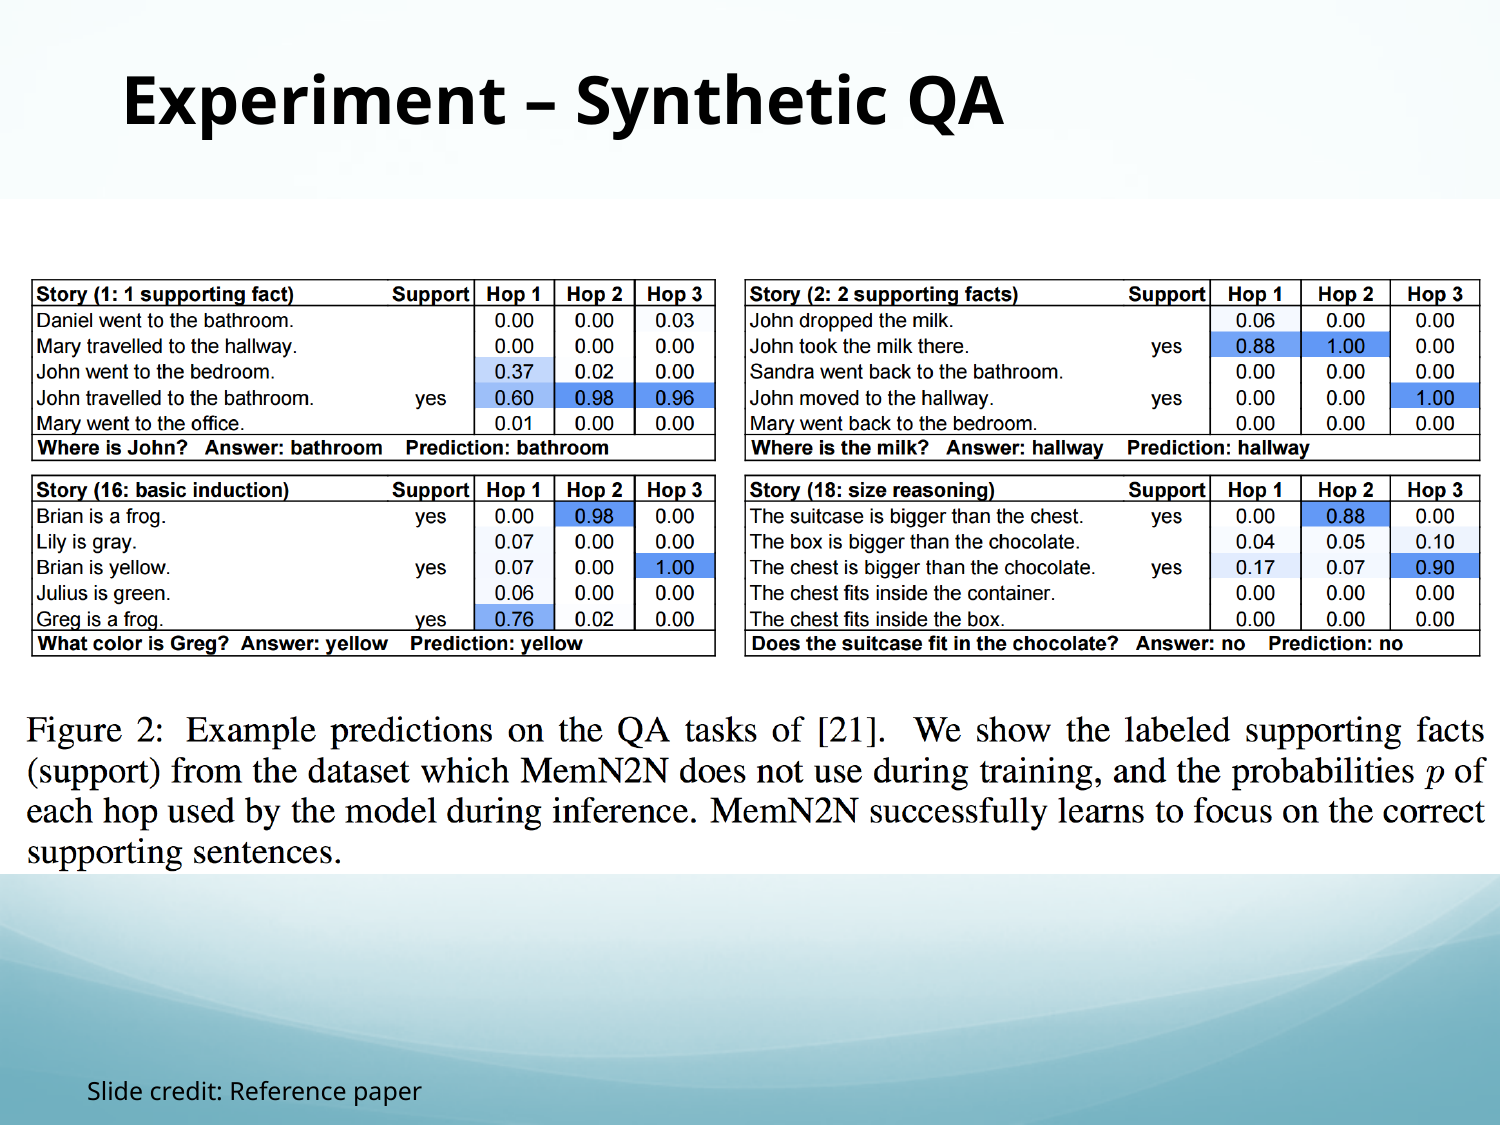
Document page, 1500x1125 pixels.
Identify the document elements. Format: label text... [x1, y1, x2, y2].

text_box Experiment – Synthetic QA [106, 50, 1310, 146]
text_box Slide credit: Reference paper [72, 1067, 438, 1113]
picture [0, 199, 1500, 875]
